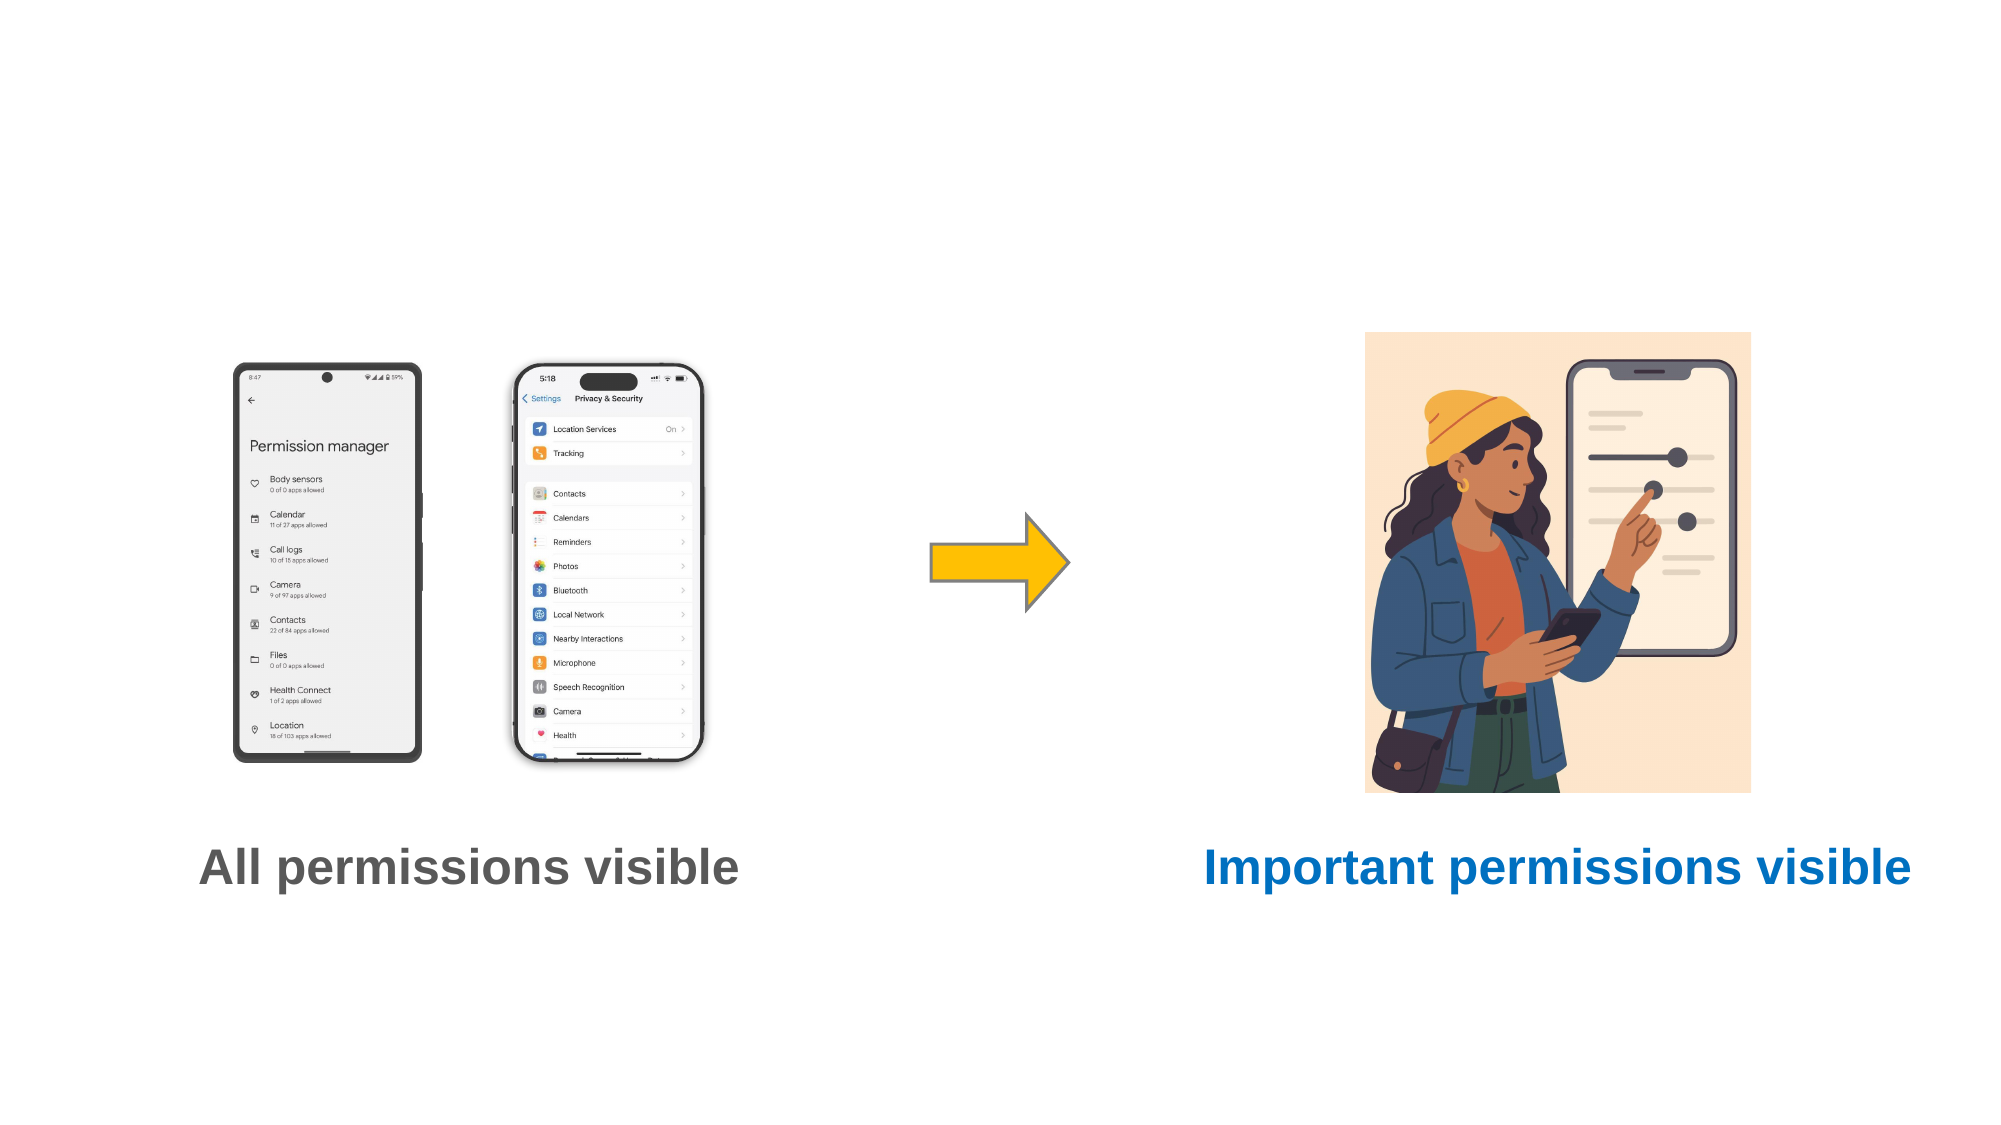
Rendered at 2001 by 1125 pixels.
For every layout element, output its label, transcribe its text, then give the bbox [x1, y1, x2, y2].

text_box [232, 361, 706, 763]
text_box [930, 331, 1959, 916]
text_box All permissions visible [123, 814, 816, 915]
